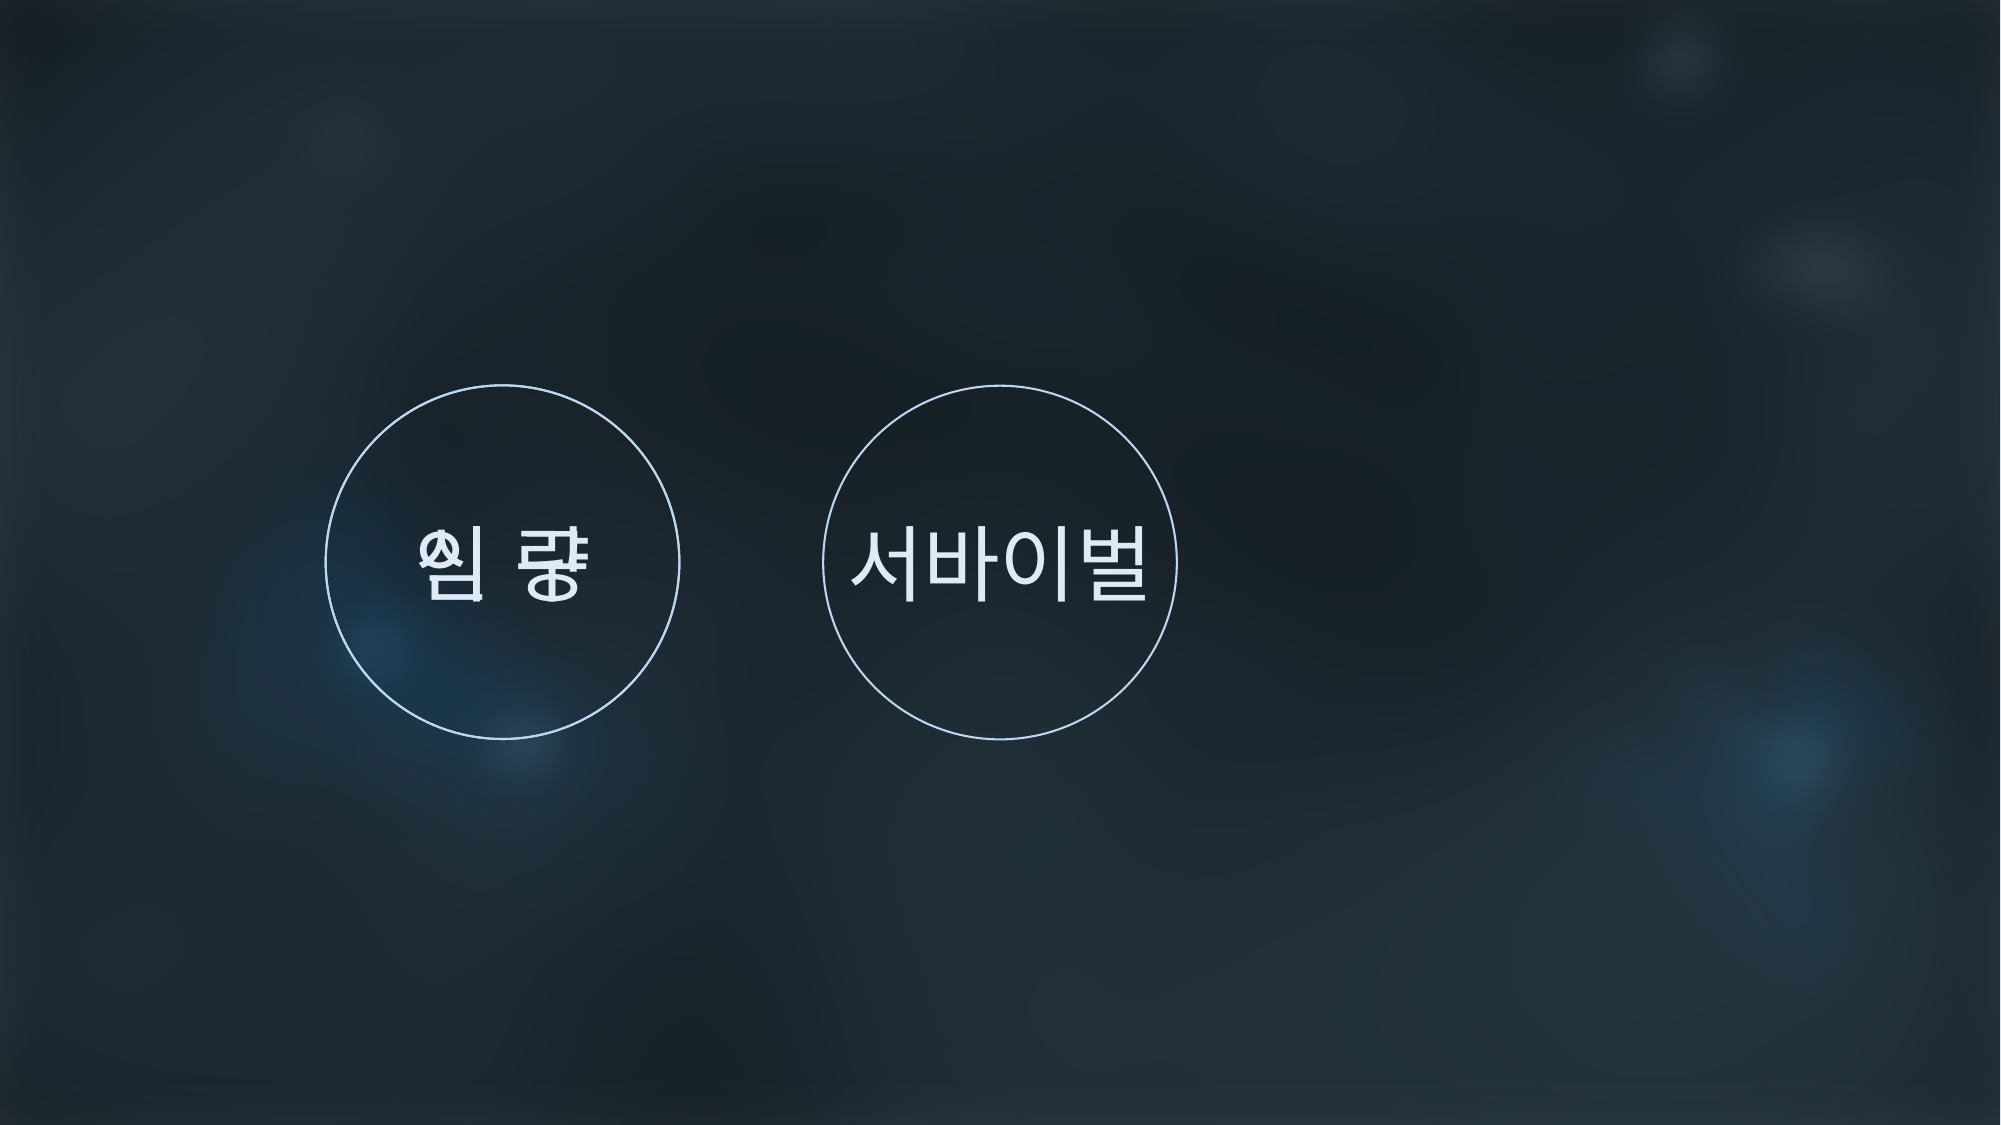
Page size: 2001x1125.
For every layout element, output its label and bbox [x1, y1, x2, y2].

picture [0, 0, 2001, 1125]
text_box [823, 385, 1177, 740]
text_box [325, 385, 680, 739]
